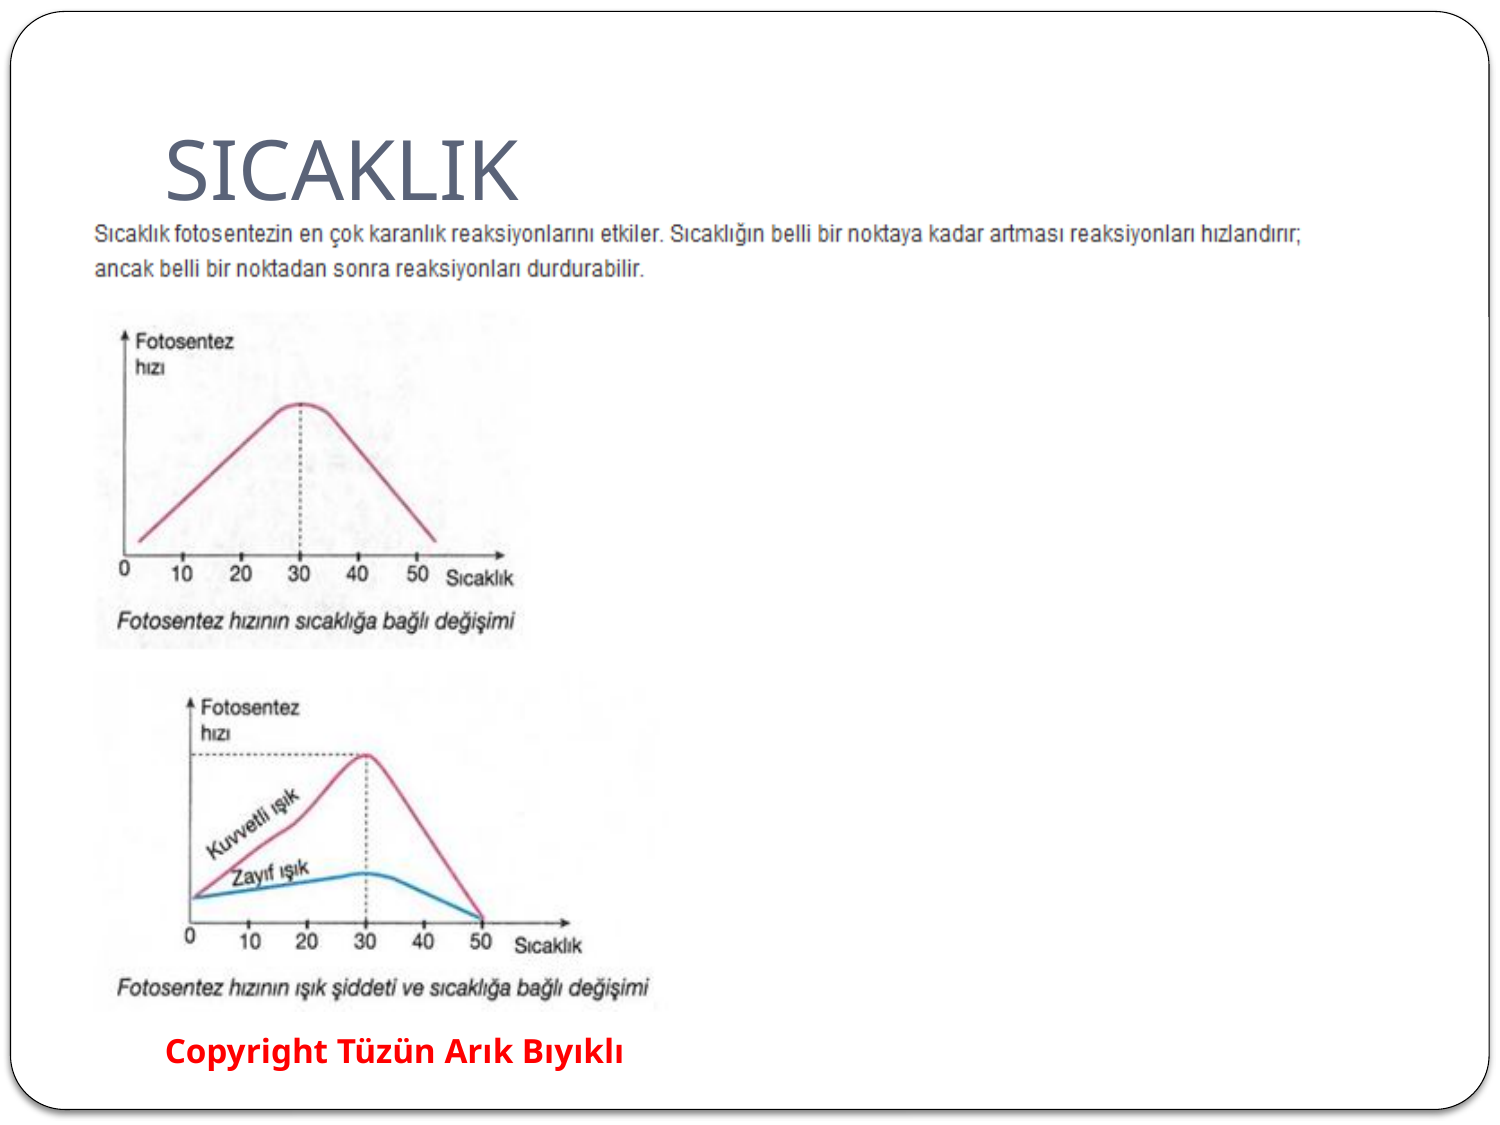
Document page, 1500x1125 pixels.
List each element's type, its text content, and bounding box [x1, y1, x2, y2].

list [73, 221, 1341, 1012]
footer Copyright Tüzün Arık Bıyıklı [150, 1022, 800, 1088]
title SICAKLIK [150, 45, 1425, 233]
